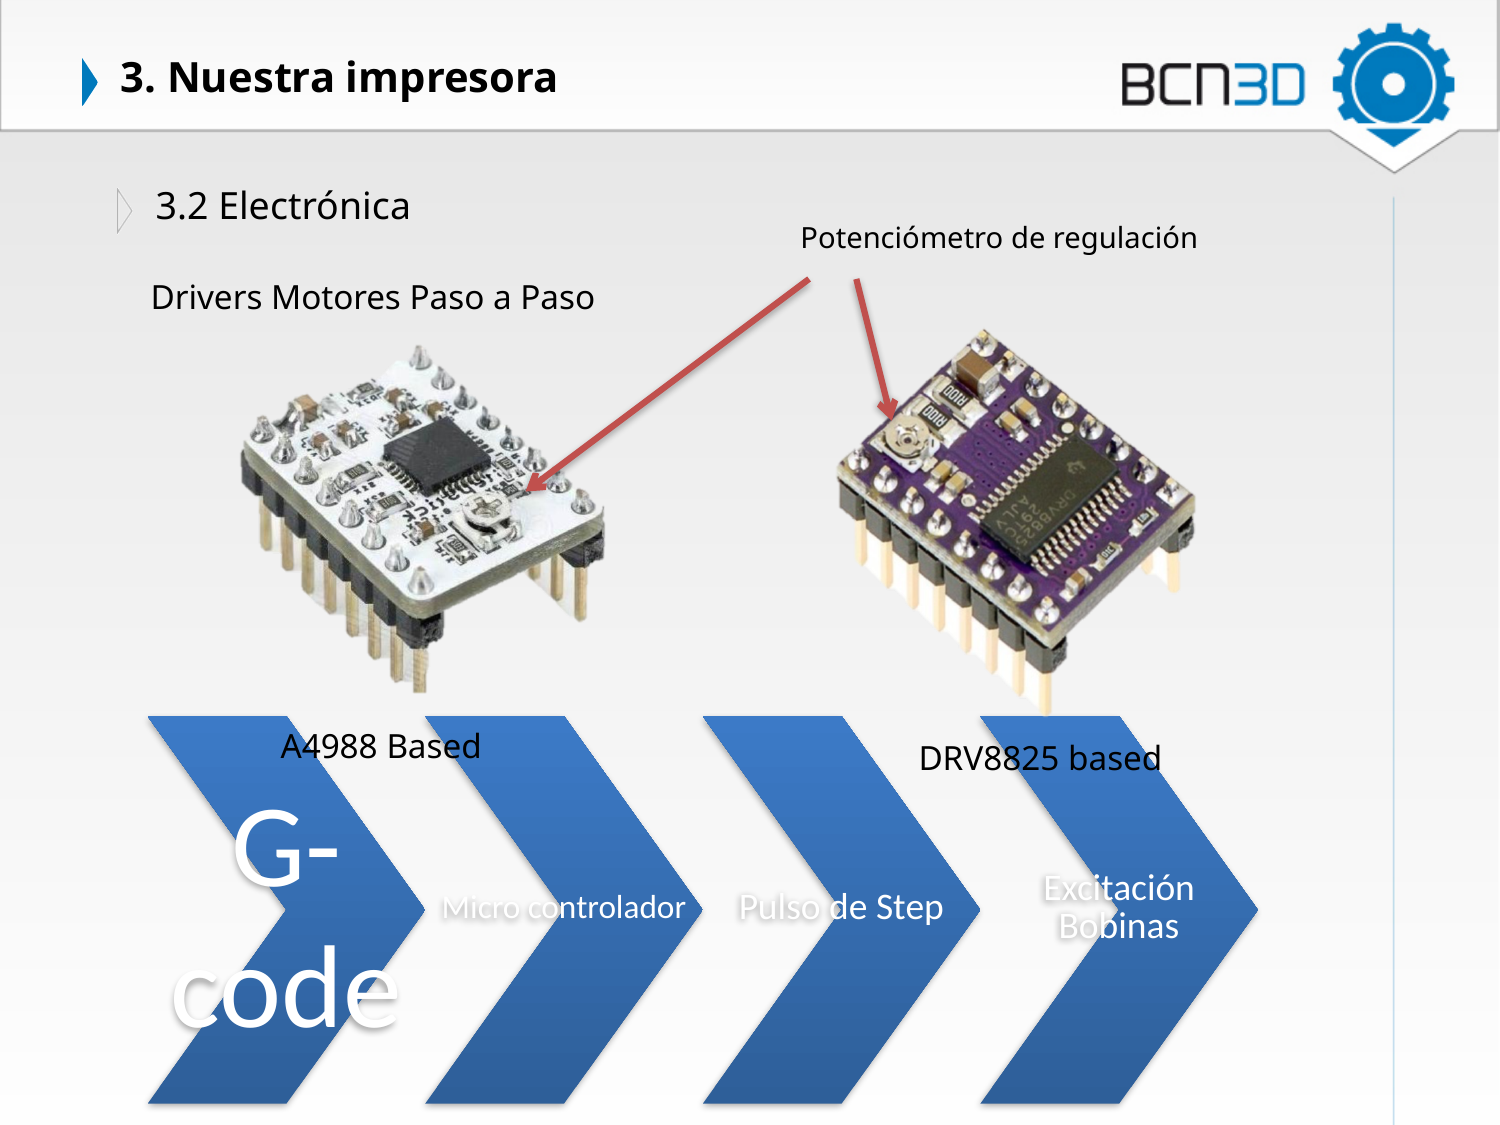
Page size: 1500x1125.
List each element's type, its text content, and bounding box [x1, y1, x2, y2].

text_box Potenciómetro de regulación [785, 208, 1247, 267]
text_box 3.2 Electrónica [140, 175, 1128, 235]
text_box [525, 278, 810, 492]
text_box Drivers Motores Paso a Paso [135, 267, 1124, 326]
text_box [147, 715, 1259, 1104]
text_box 3. Nuestra impresora [105, 46, 903, 106]
picture [0, 0, 1500, 1125]
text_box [855, 278, 892, 421]
